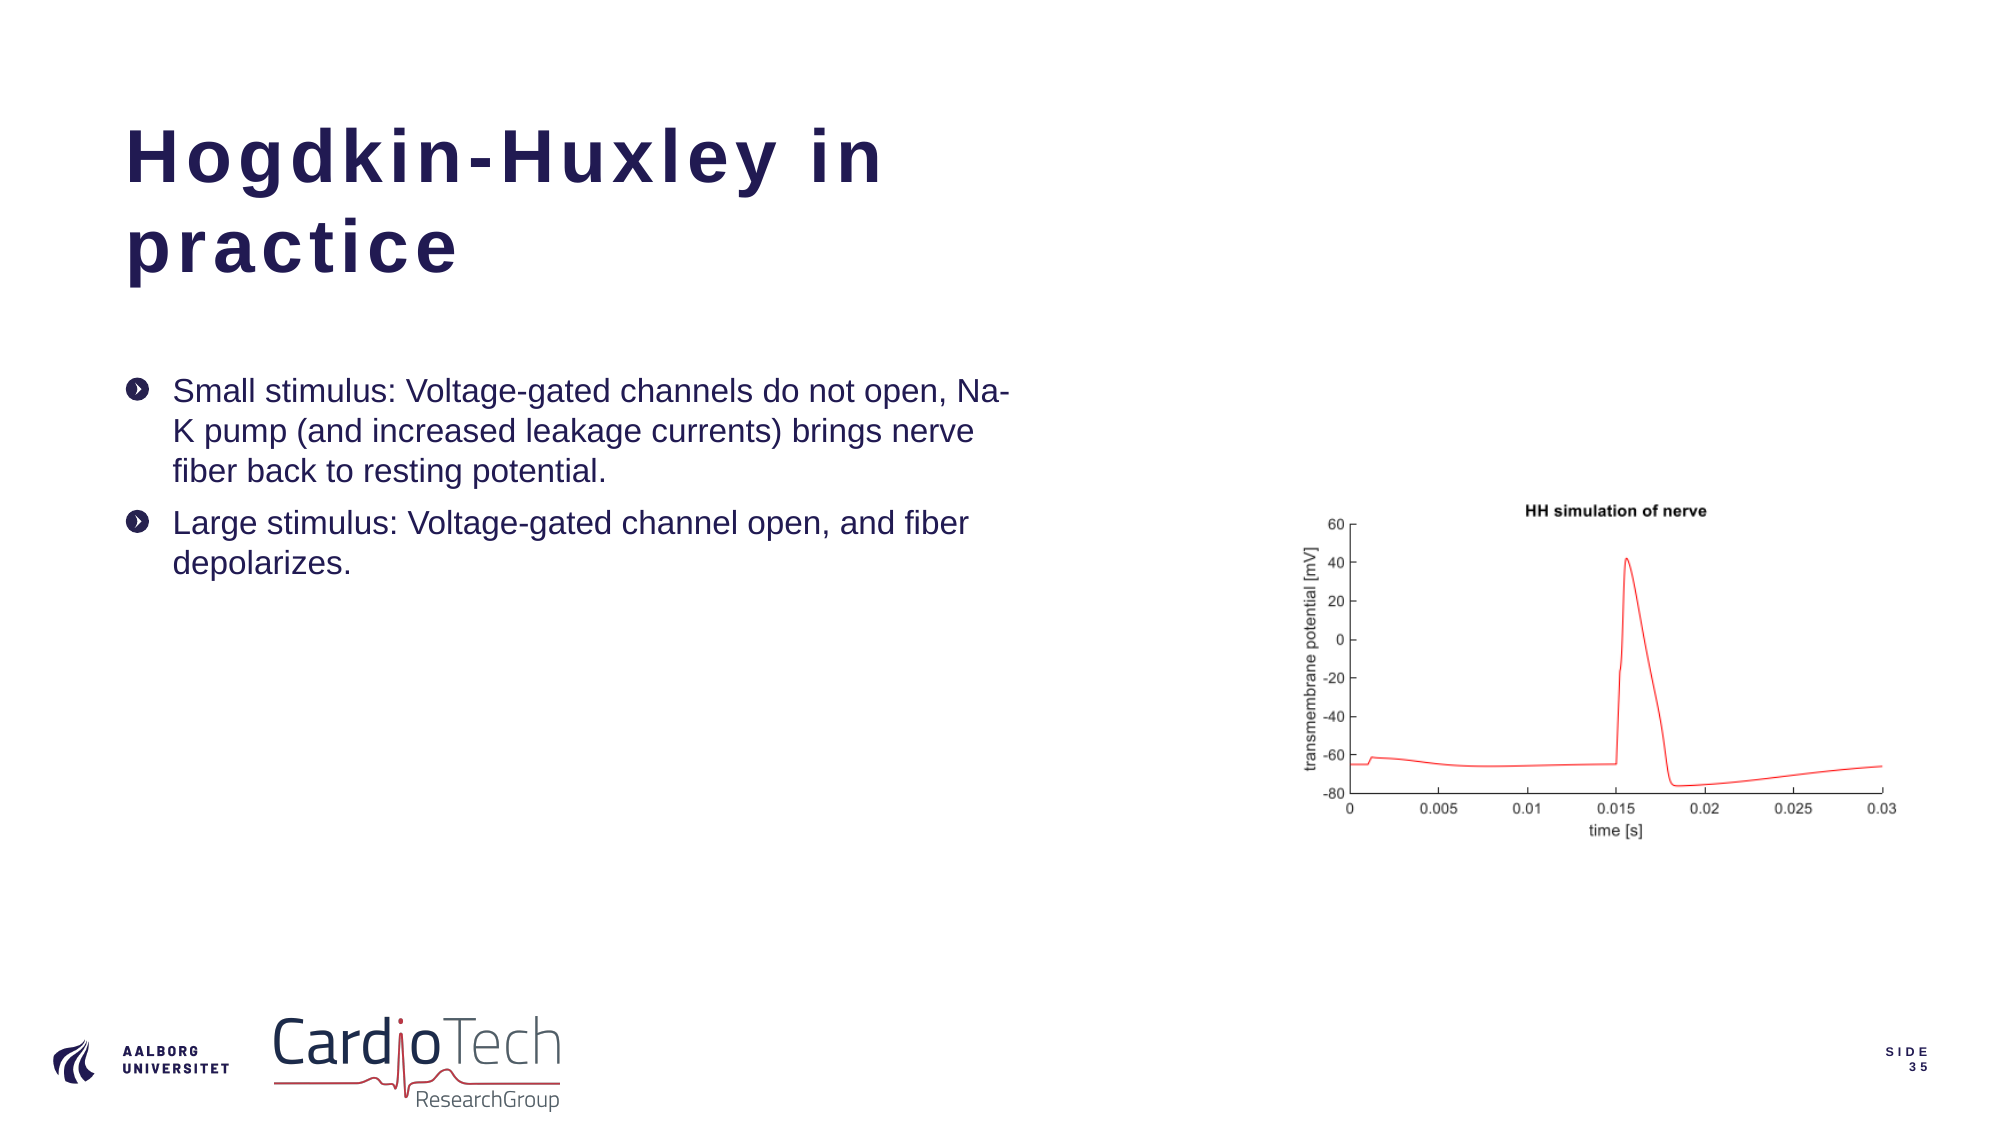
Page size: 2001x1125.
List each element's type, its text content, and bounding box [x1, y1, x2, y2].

title Hogdkin-Huxley in practice [125, 107, 1017, 338]
picture [53, 1039, 229, 1084]
list Small stimulus: Voltage-gated channels do not open, Na-K pump (and increased leakage currents) brings nerve fiber back to resting potential. Large stimulus: Voltage-gated channel open, and fiber depolarizes. [125, 361, 1017, 978]
picture [1281, 408, 1911, 895]
picture [274, 1016, 560, 1112]
